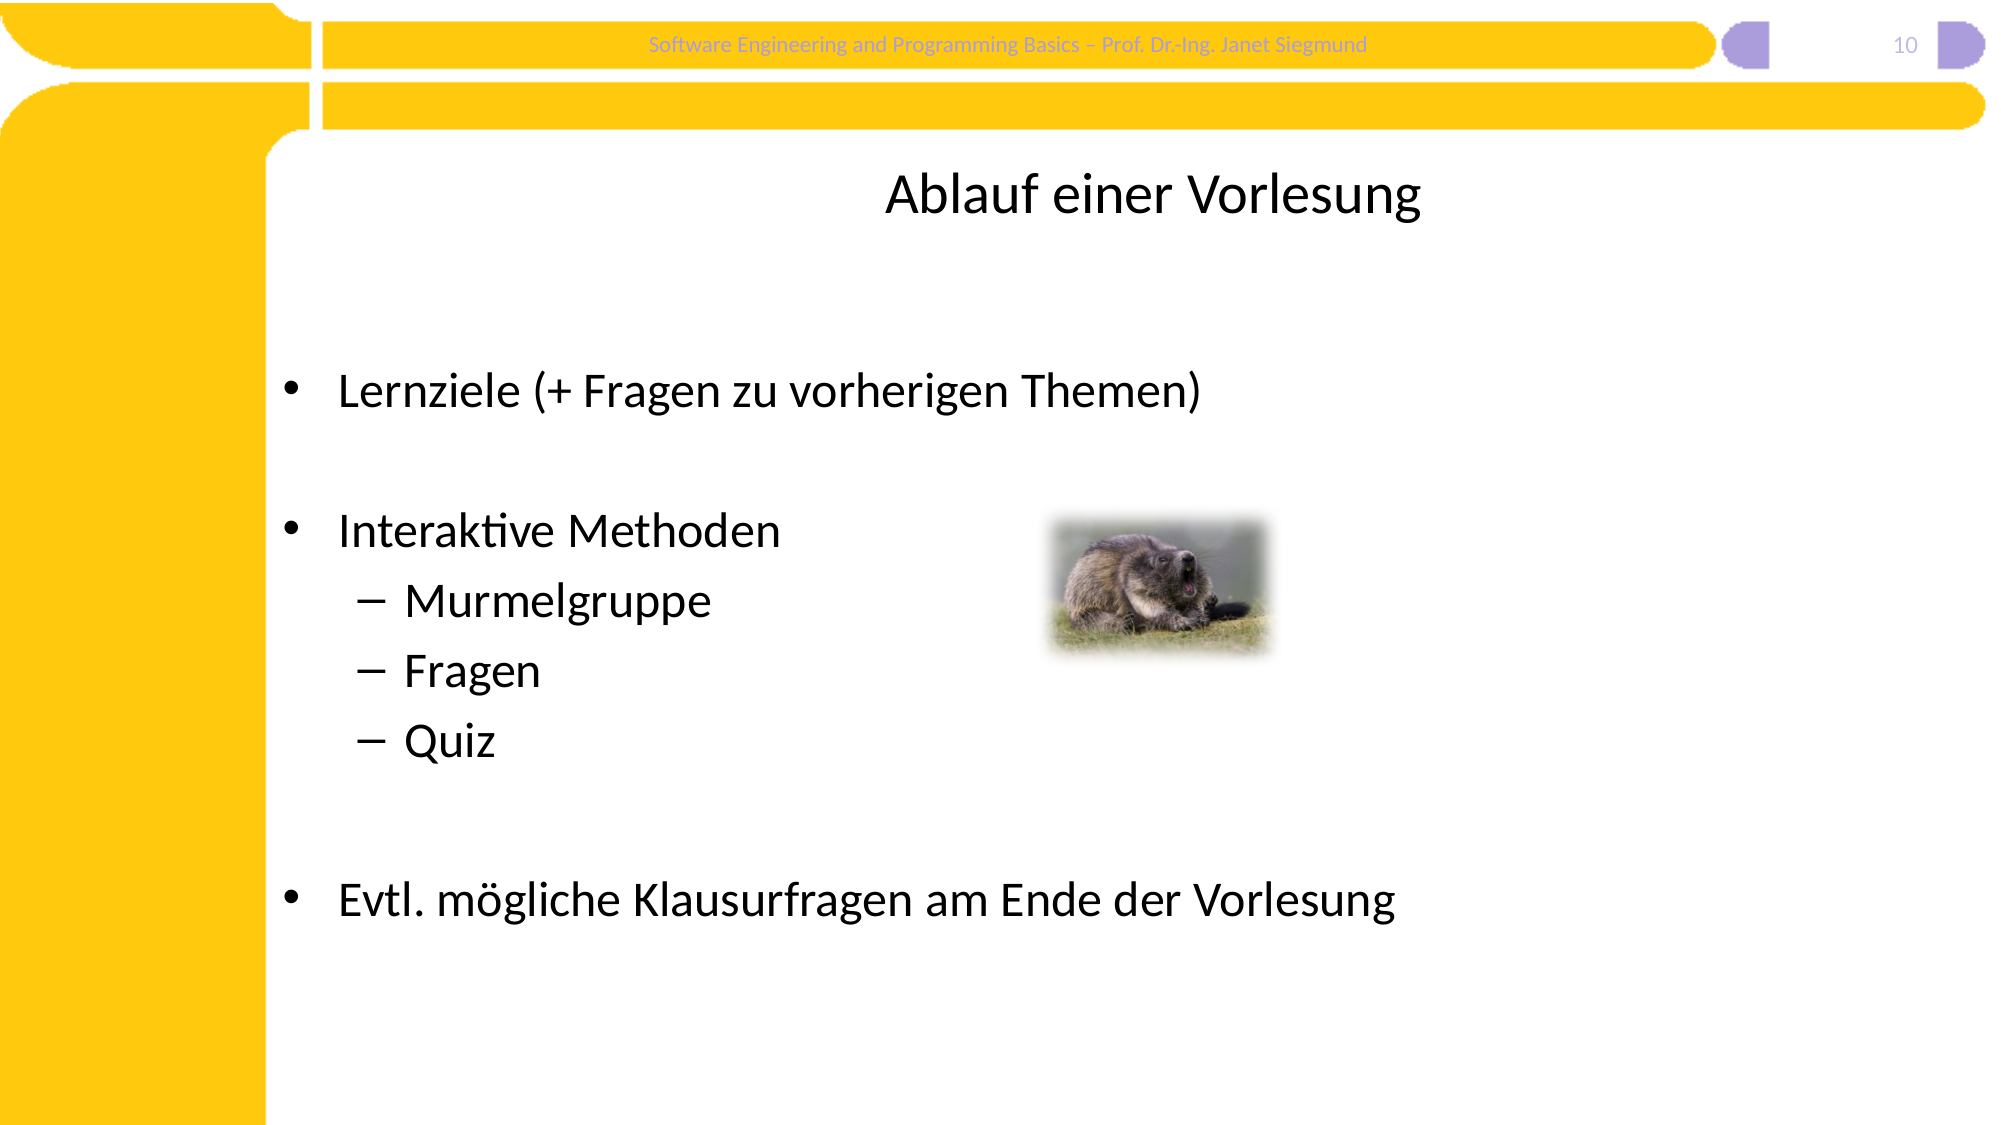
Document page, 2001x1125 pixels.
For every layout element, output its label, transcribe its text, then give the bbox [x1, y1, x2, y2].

picture [0, 3, 1999, 1125]
title Ablauf einer Vorlesung [350, 137, 1957, 243]
list Lernziele (+ Fragen zu vorherigen Themen) Interaktive Methoden Murmelgruppe Fragen Quiz Evtl. mögliche Klausurfragen am Ende der Vorlesung [267, 349, 1993, 1104]
slide_number 10 [1767, 20, 1934, 67]
